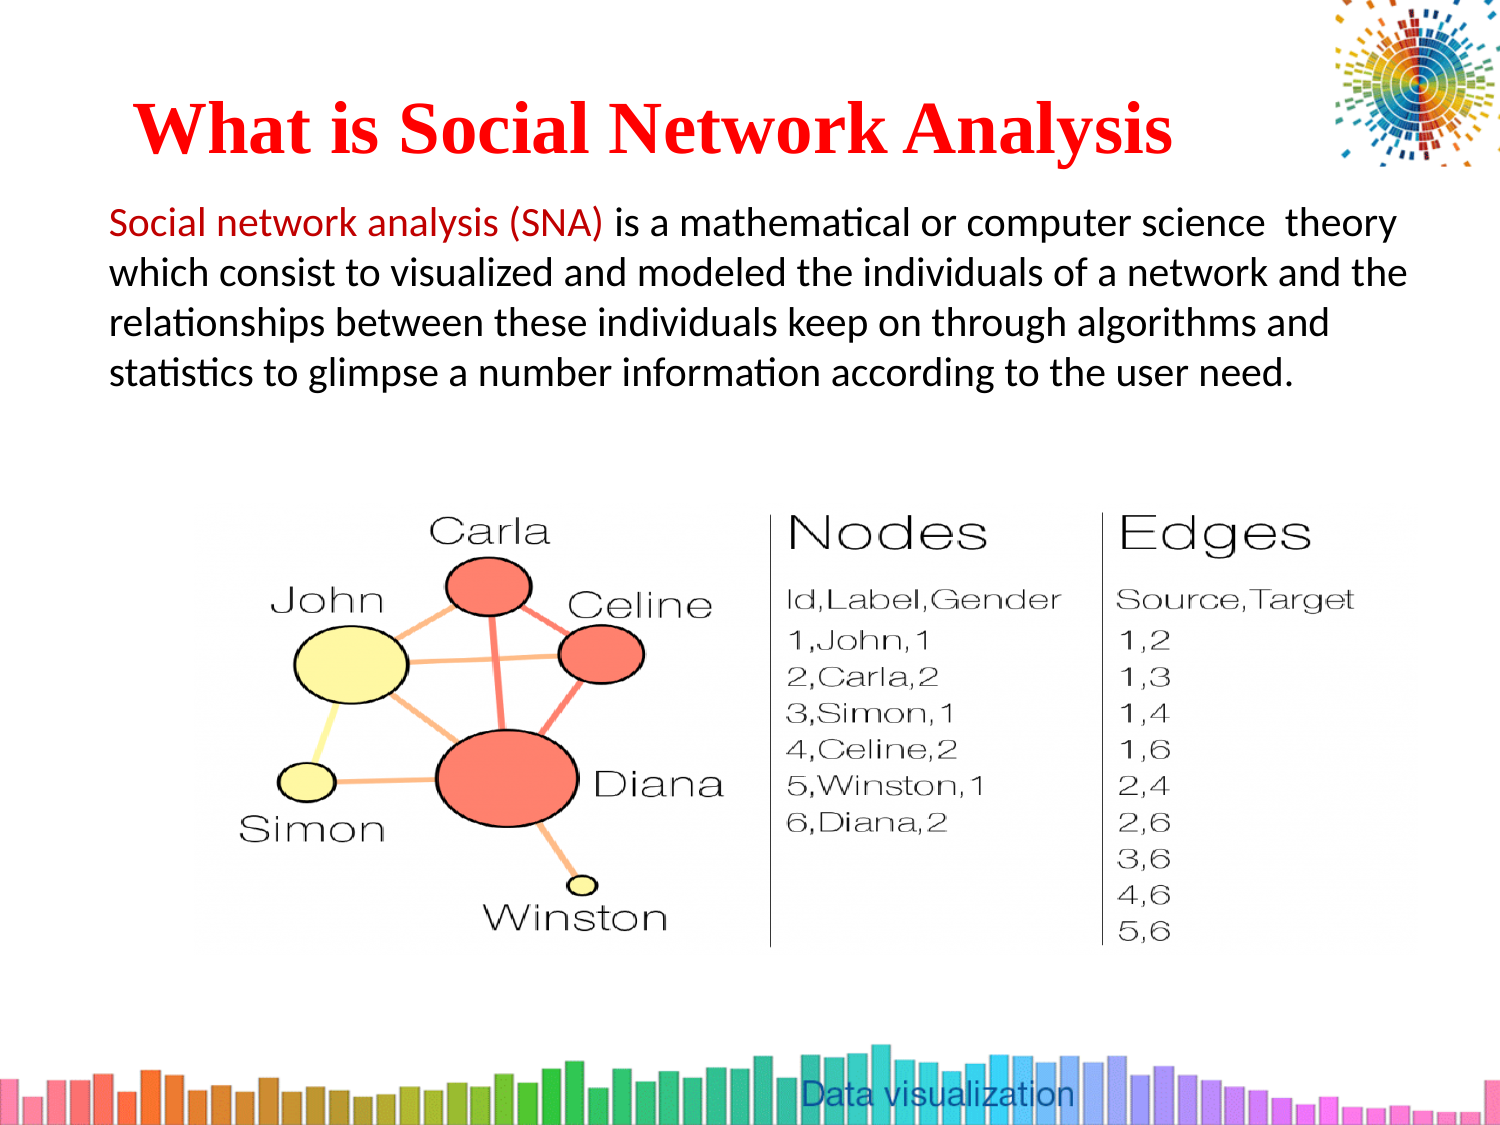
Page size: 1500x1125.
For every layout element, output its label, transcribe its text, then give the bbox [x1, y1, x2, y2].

picture [0, 0, 1500, 1125]
title What is Social Network Analysis [117, 70, 1400, 176]
list Social network analysis (SNA) is a mathematical or computer science theory which consist to visualized and modeled the individuals of a network and the relationships between these individuals keep on through algorithms and statistics to glimpse a number information according to the user need. [93, 187, 1430, 1049]
